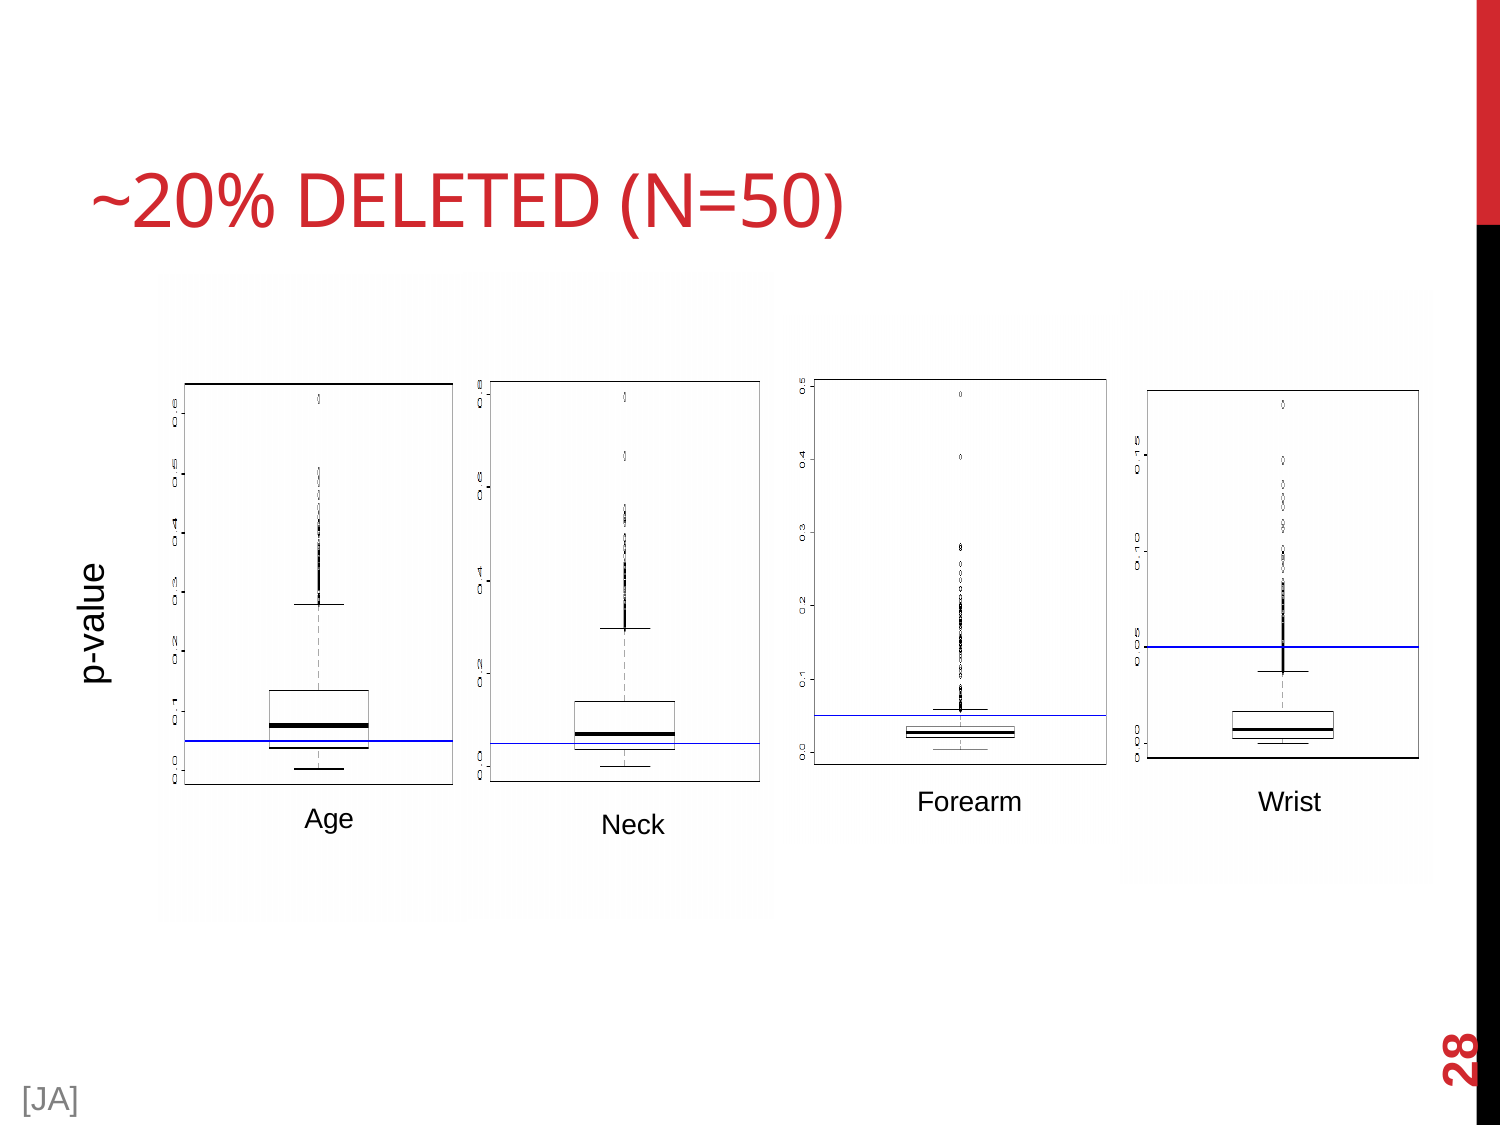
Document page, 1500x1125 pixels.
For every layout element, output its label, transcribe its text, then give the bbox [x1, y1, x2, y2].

slide_number 28 [1427, 887, 1488, 1104]
picture [780, 289, 1433, 884]
picture [157, 271, 774, 922]
title ~20% Deleted (N=50) [75, 25, 1025, 250]
text_box p-value [59, 476, 135, 772]
text_box [JA] [0, 1069, 101, 1125]
